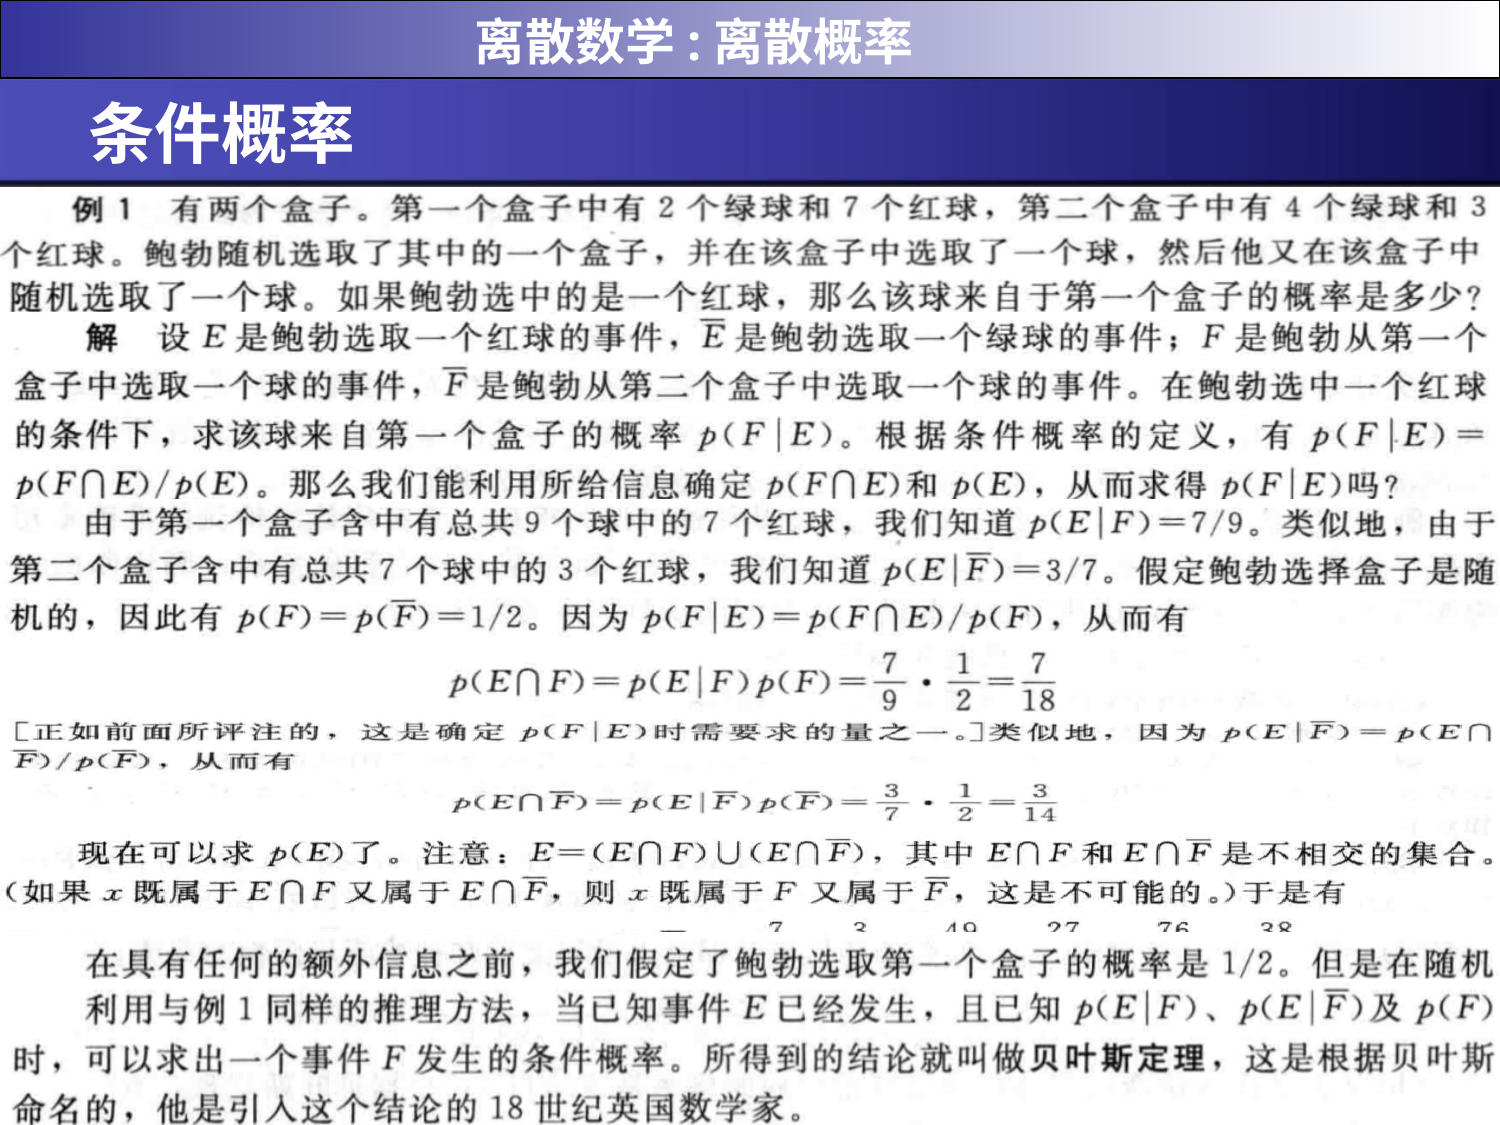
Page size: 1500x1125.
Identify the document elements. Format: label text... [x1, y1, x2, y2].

title 条件概率 [73, 90, 1424, 173]
picture [0, 270, 1500, 1125]
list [0, 187, 1500, 269]
picture [0, 79, 1500, 187]
